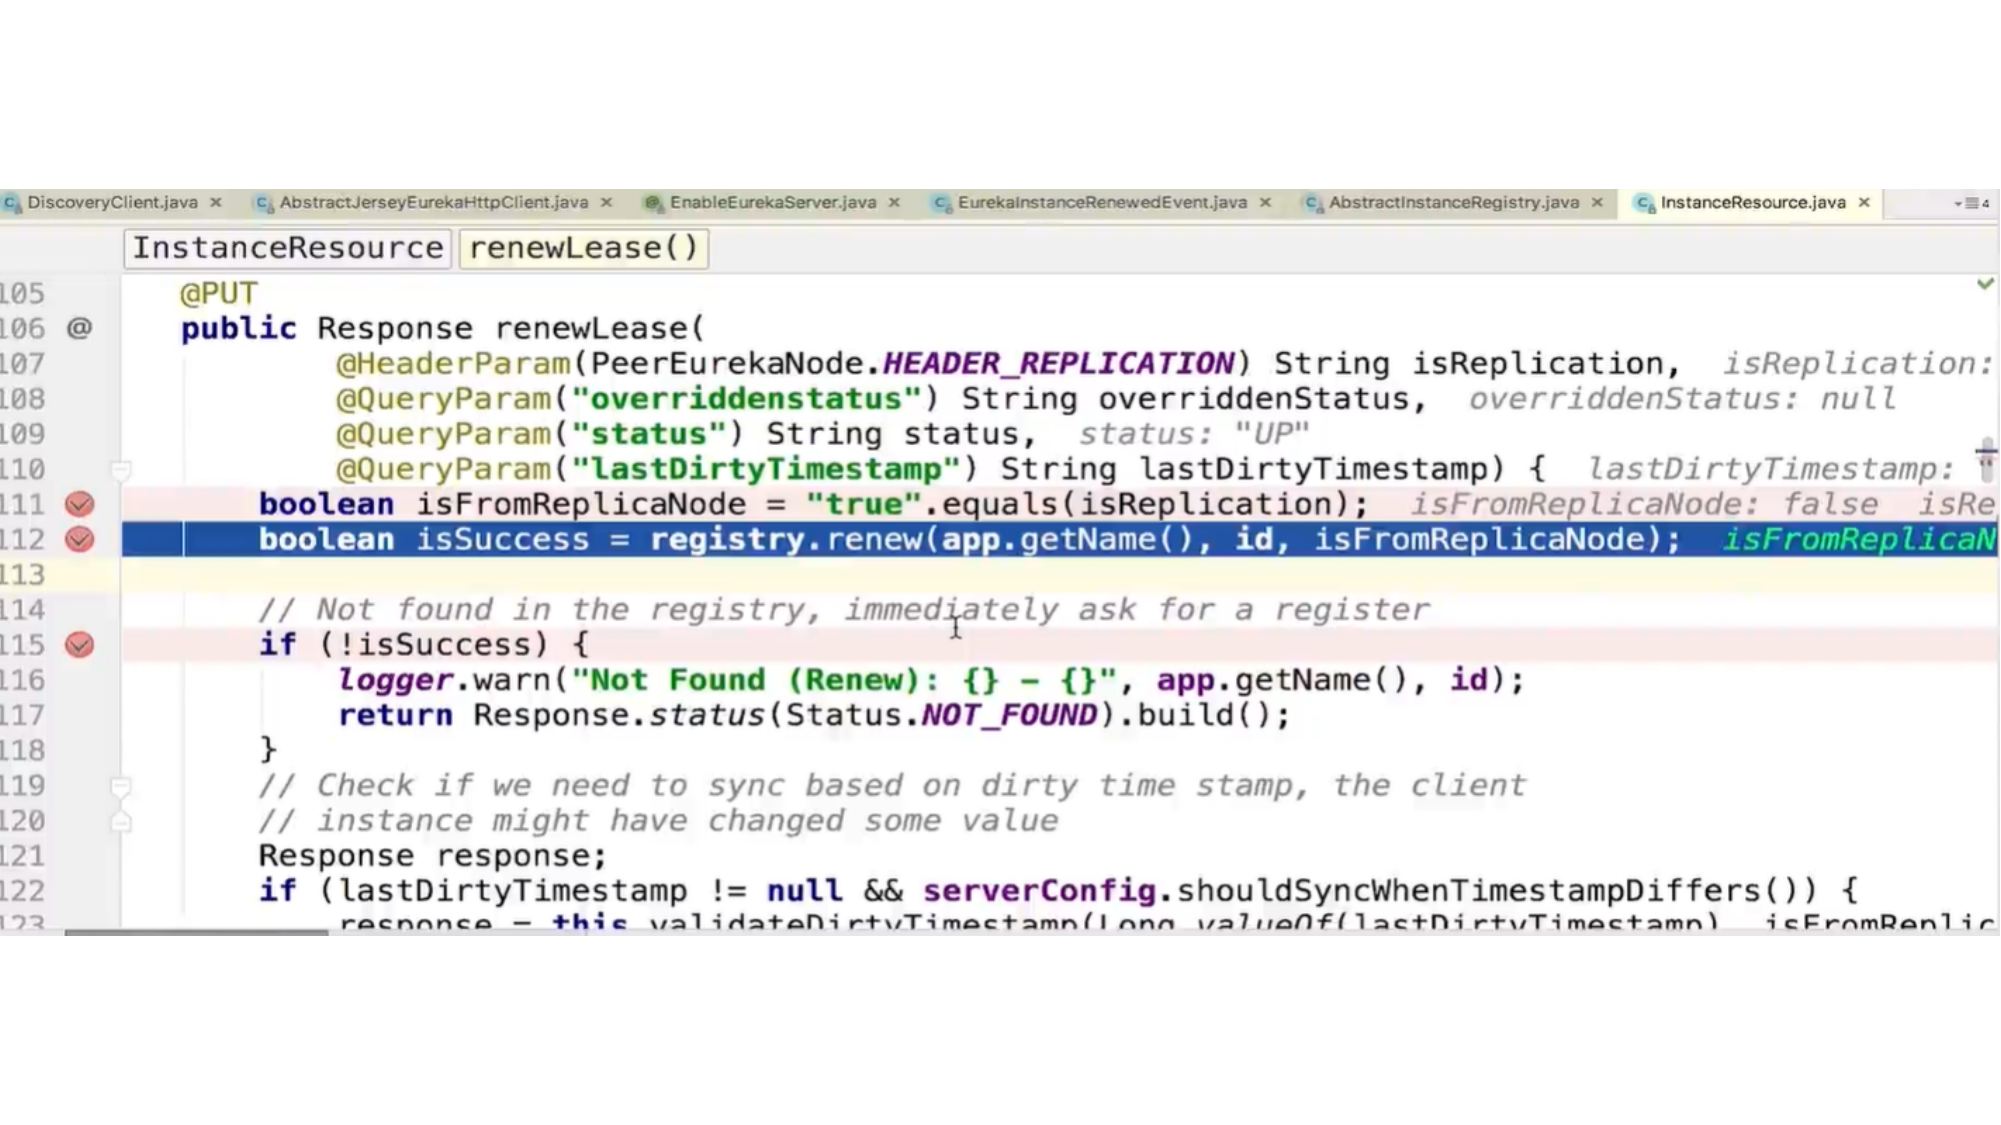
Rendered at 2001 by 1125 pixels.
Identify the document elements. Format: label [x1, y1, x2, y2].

picture [0, 189, 2000, 936]
